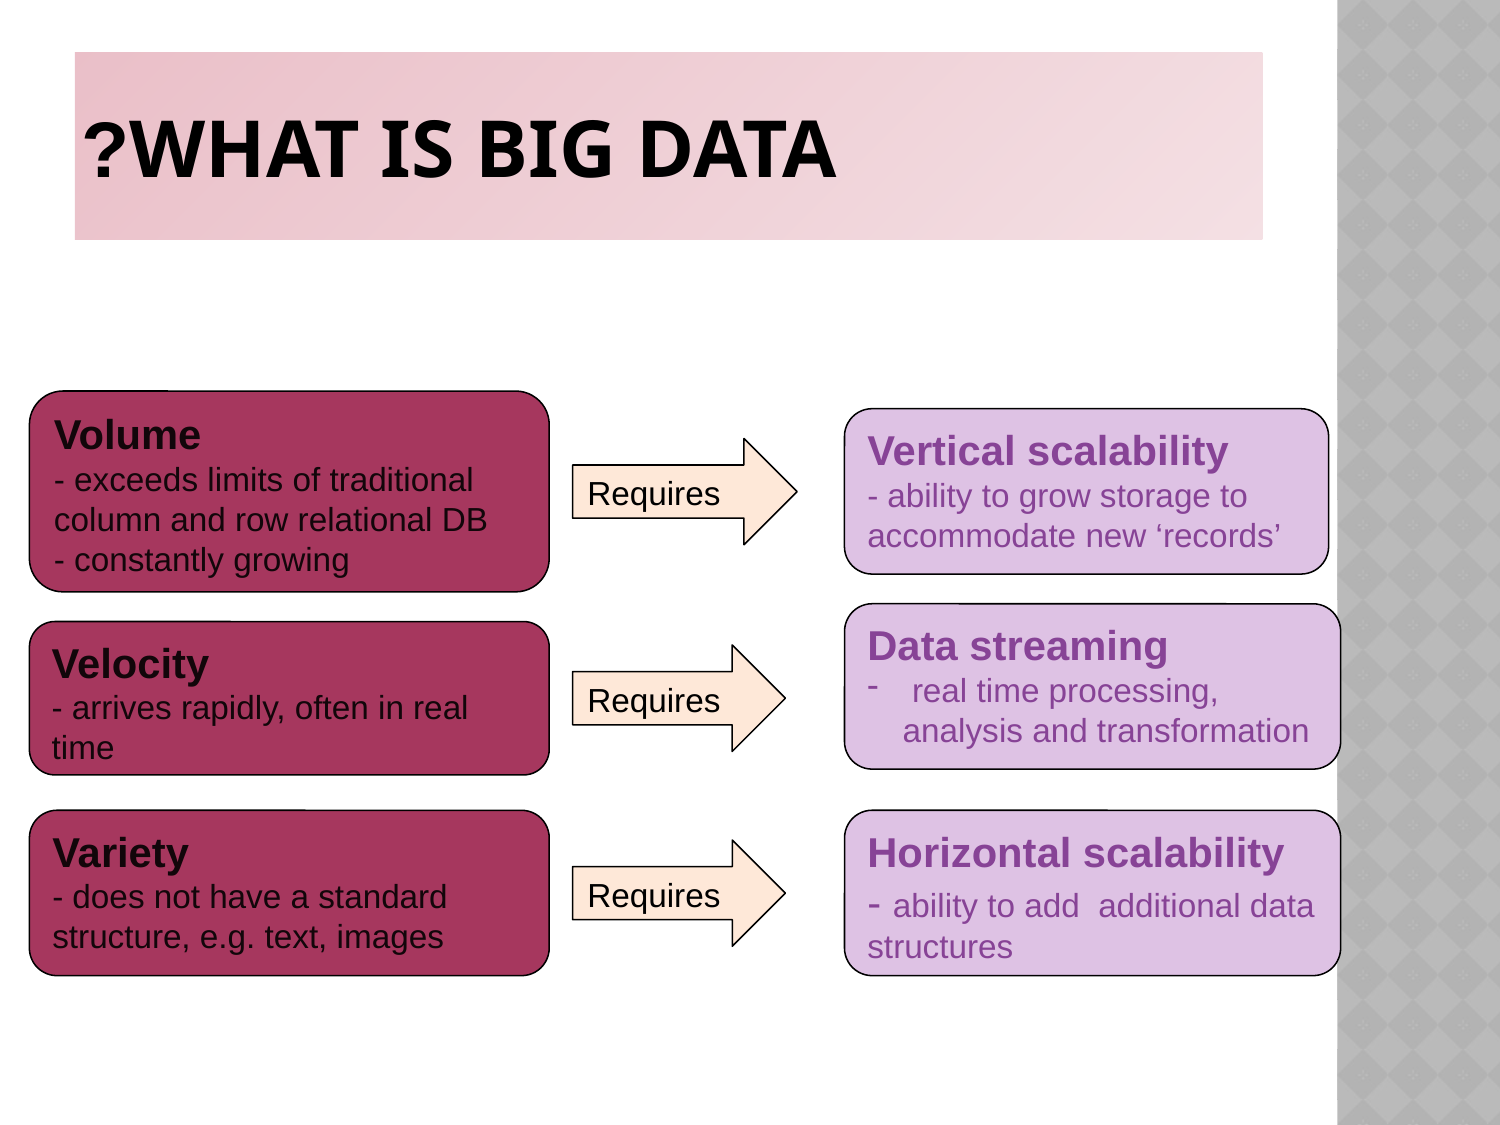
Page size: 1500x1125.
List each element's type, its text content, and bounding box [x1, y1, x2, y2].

text_box Velocity - arrives rapidly, often in real time [29, 621, 550, 775]
text_box Horizontal scalability - ability to add additional data structures [844, 810, 1341, 976]
text_box Data streaming real time processing, analysis and transformation [844, 603, 1341, 770]
text_box Vertical scalability - ability to grow storage to accommodate new ‘records’ [844, 408, 1329, 575]
title What is Big Data? [74, 52, 1263, 240]
text_box Variety - does not have a standard structure, e.g. text, images [29, 810, 550, 976]
text_box Requires [572, 644, 786, 752]
text_box Requires [572, 438, 798, 545]
text_box Volume - exceeds limits of traditional column and row relational DB - constantly growing [29, 391, 550, 592]
text_box Requires [572, 840, 786, 947]
